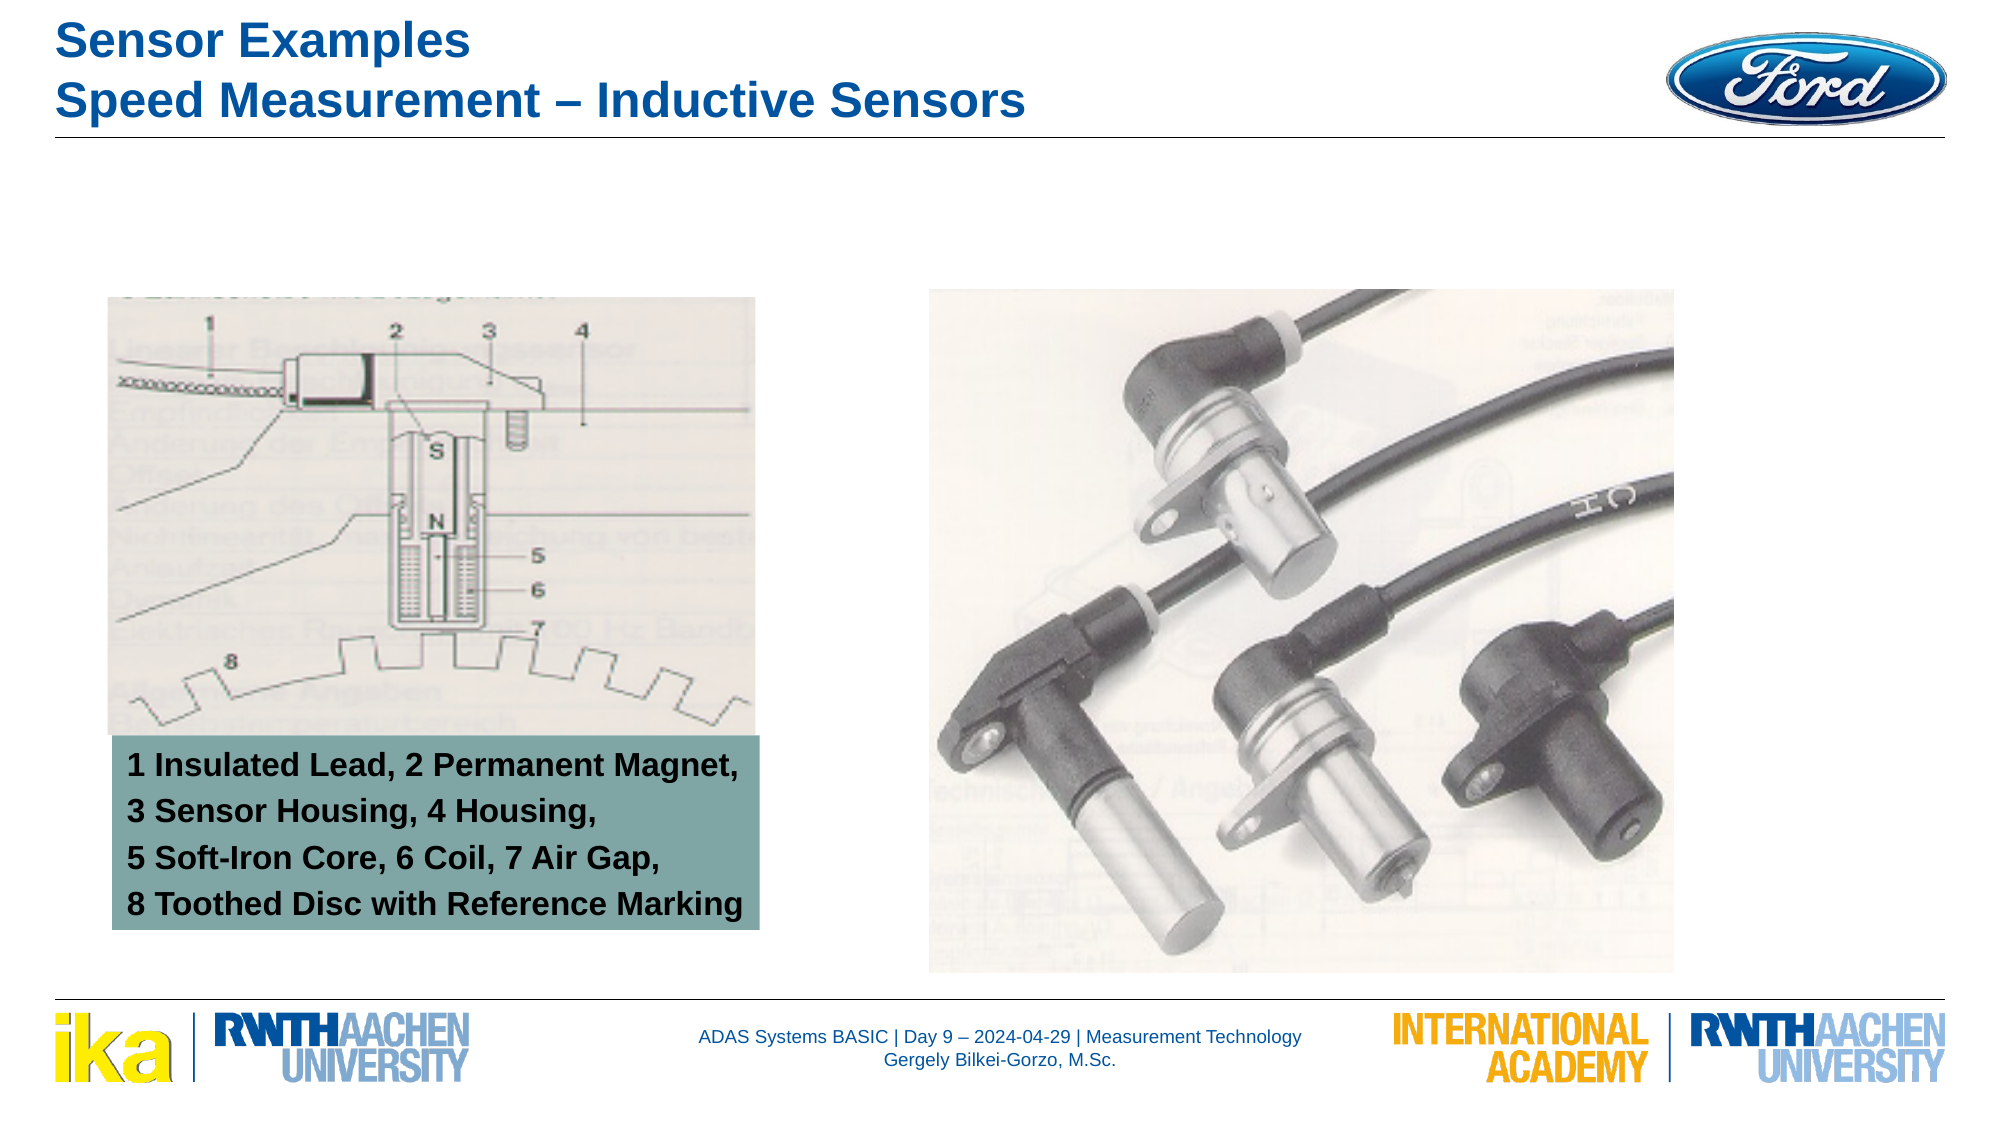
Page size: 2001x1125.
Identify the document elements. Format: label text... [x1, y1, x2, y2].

picture [1394, 1012, 1945, 1083]
text_box 1 Insulated Lead, 2 Permanent Magnet, 3 Sensor Housing, 4 Housing, 5 Soft-Iron Core, 6 Coil, 7 Air Gap, 8 Toothed Disc with Reference Marking [112, 912, 760, 930]
picture [55, 1012, 469, 1083]
list Sensor Examples Speed Measurement – Inductive Sensors [55, 7, 1945, 129]
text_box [107, 297, 793, 912]
picture [929, 289, 1674, 973]
